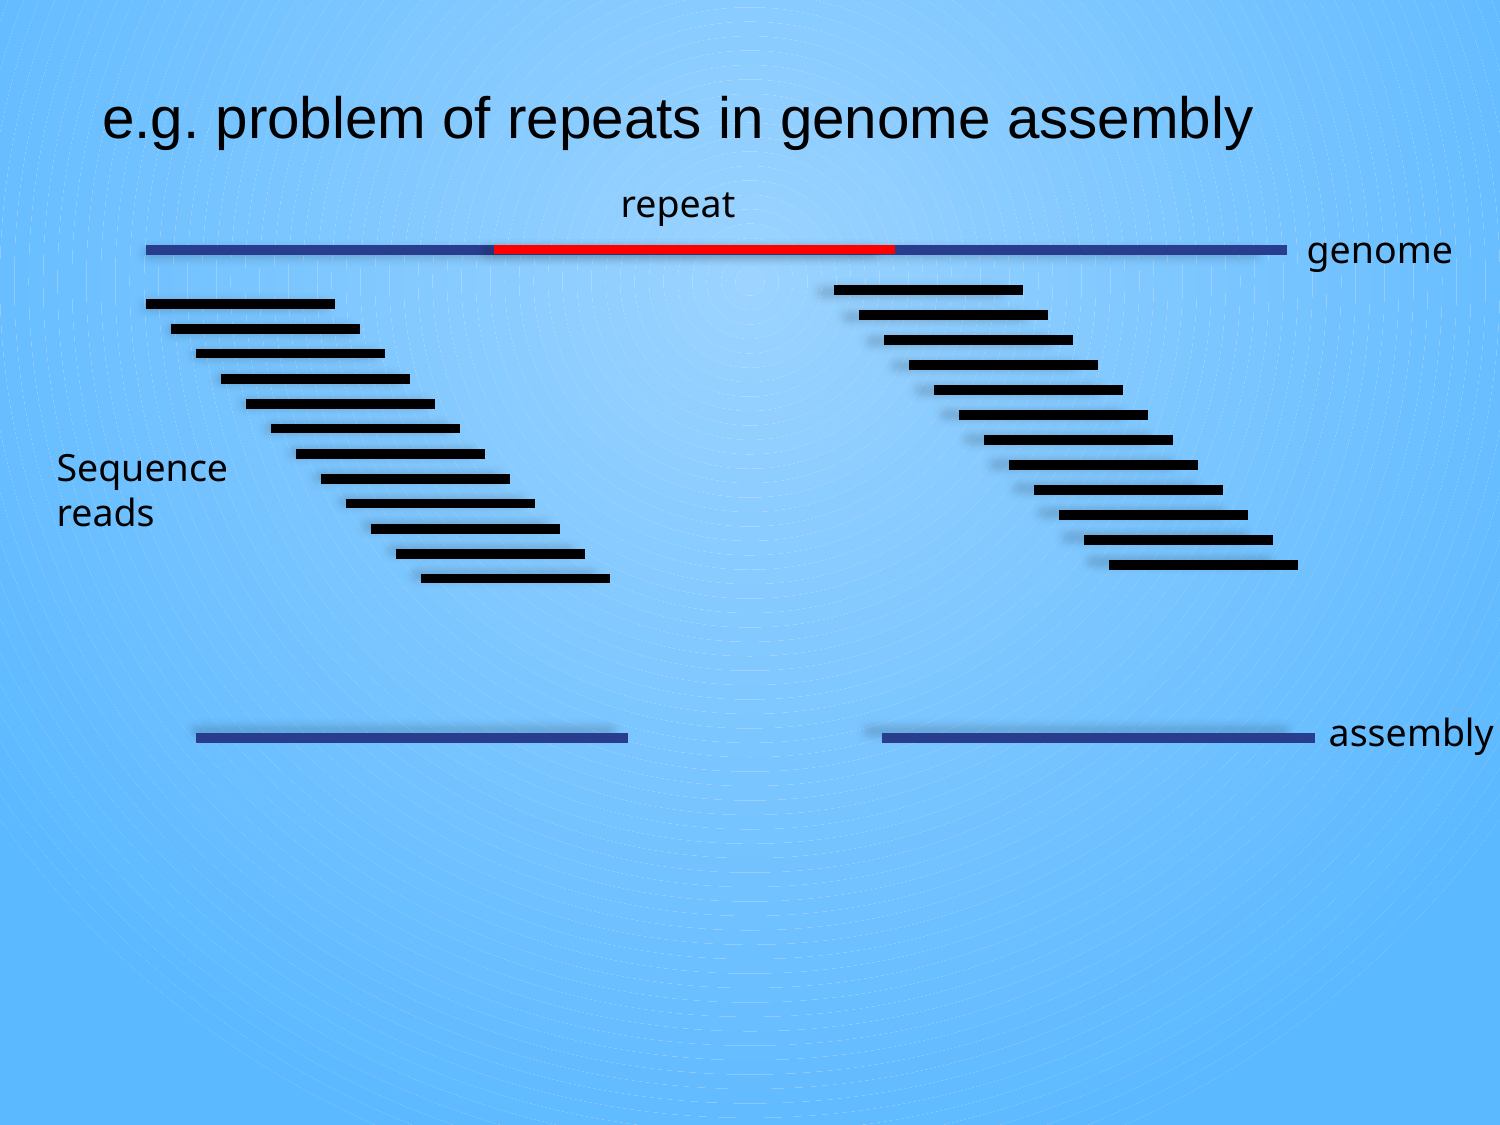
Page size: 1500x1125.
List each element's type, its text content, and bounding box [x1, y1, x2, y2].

text_box genome [1291, 219, 1468, 279]
text_box Sequence reads [41, 437, 250, 542]
text_box e.g. problem of repeats in genome assembly [87, 72, 1391, 158]
text_box assembly [1313, 701, 1500, 762]
text_box repeat [605, 173, 751, 233]
